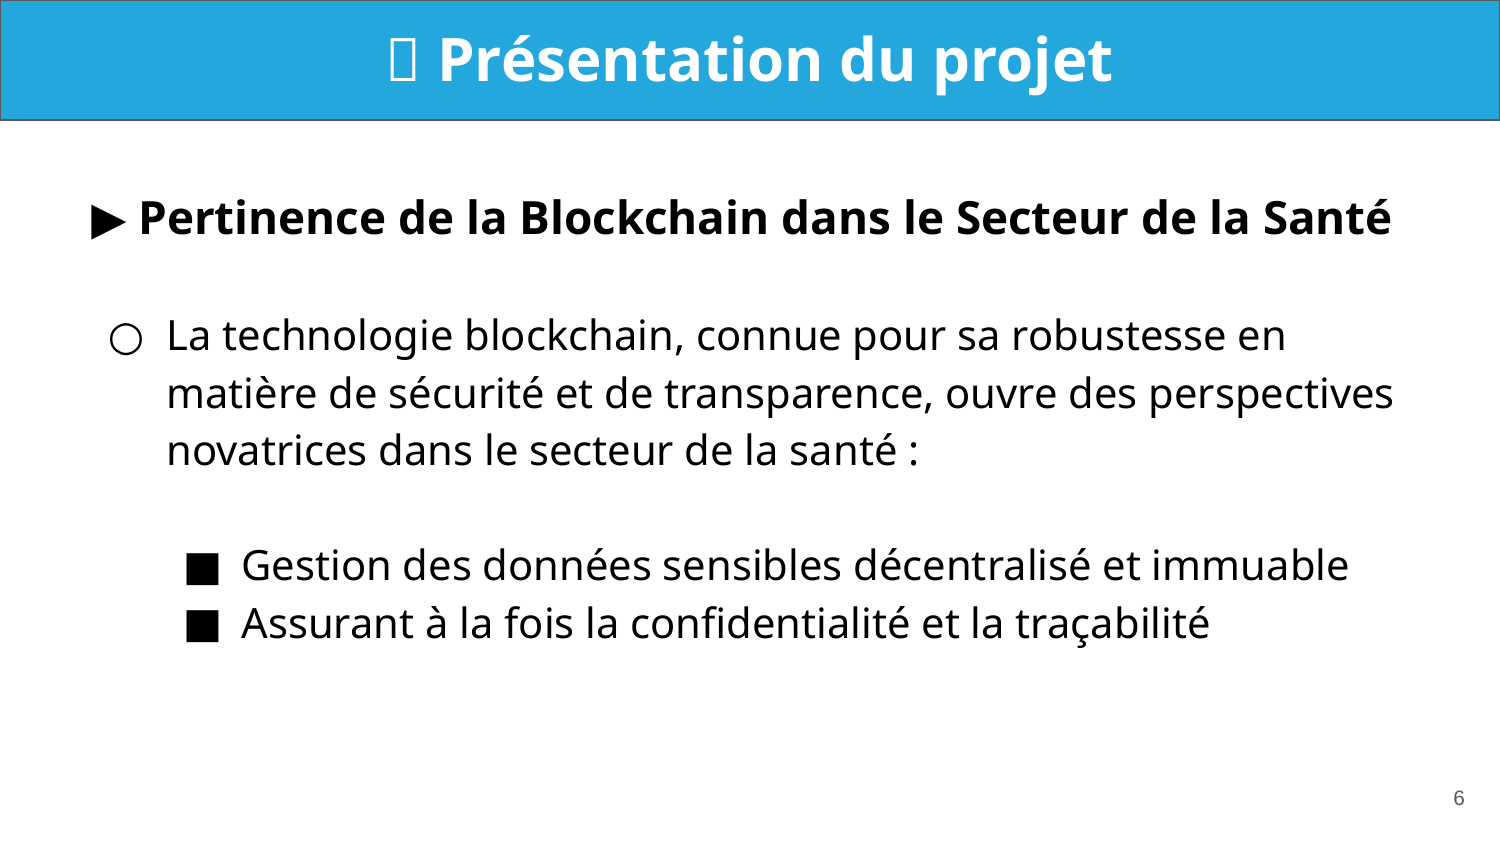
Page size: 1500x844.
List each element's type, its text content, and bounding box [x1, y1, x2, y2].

text_box ▶ Pertinence de la Blockchain dans le Secteur de la Santé La technologie blockchain, connue pour sa robustesse en matière de sécurité et de transparence, ouvre des perspectives novatrices dans le secteur de la santé : Gestion des données sensibles décentralisé et immuable Assurant à la fois la confidentialité et la traçabilité [76, 165, 1449, 720]
text_box [0, 0, 1500, 120]
slide_number ‹#› [1389, 764, 1480, 830]
title 🎯 Présentation du projet [51, 23, 1449, 109]
